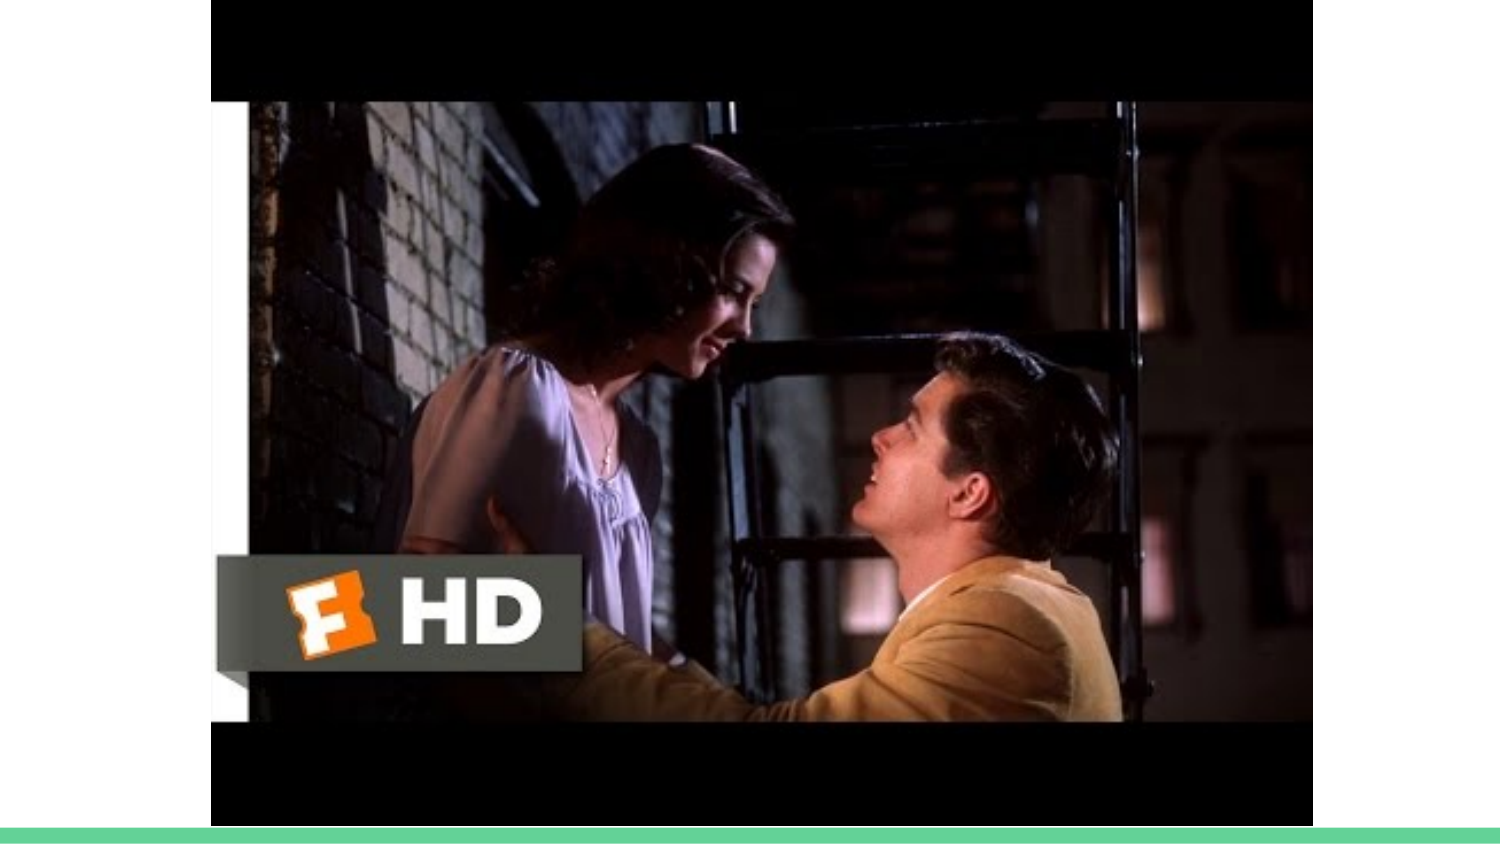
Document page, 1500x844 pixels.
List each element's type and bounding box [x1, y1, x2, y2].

picture [211, 0, 1313, 826]
